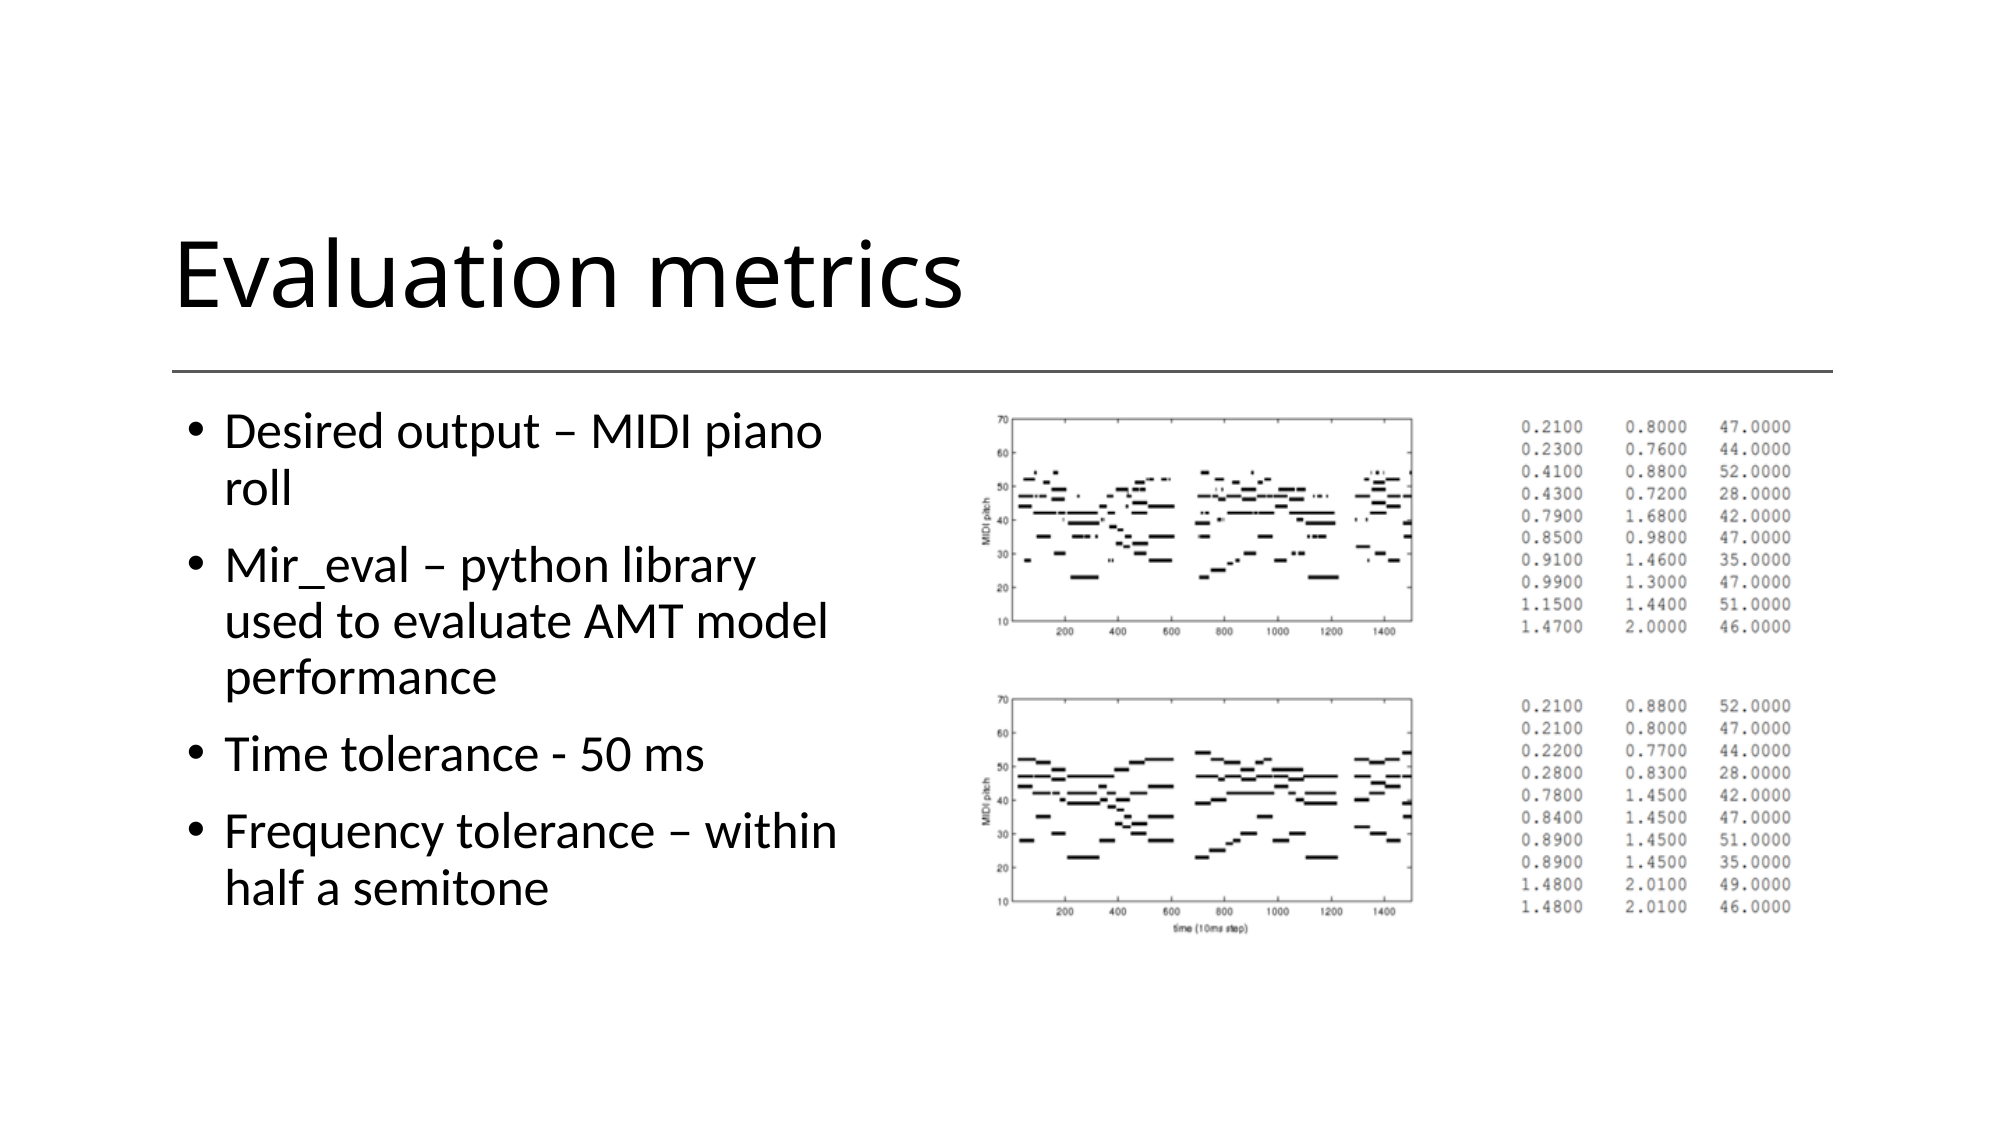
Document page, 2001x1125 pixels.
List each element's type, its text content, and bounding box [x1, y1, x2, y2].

picture [952, 386, 1829, 965]
list Desired output – MIDI piano roll Mir_eval – python library used to evaluate AMT model performance Time tolerance - 50 ms Frequency tolerance – within half a semitone [171, 396, 860, 1111]
title Evaluation metrics [157, 160, 1895, 335]
